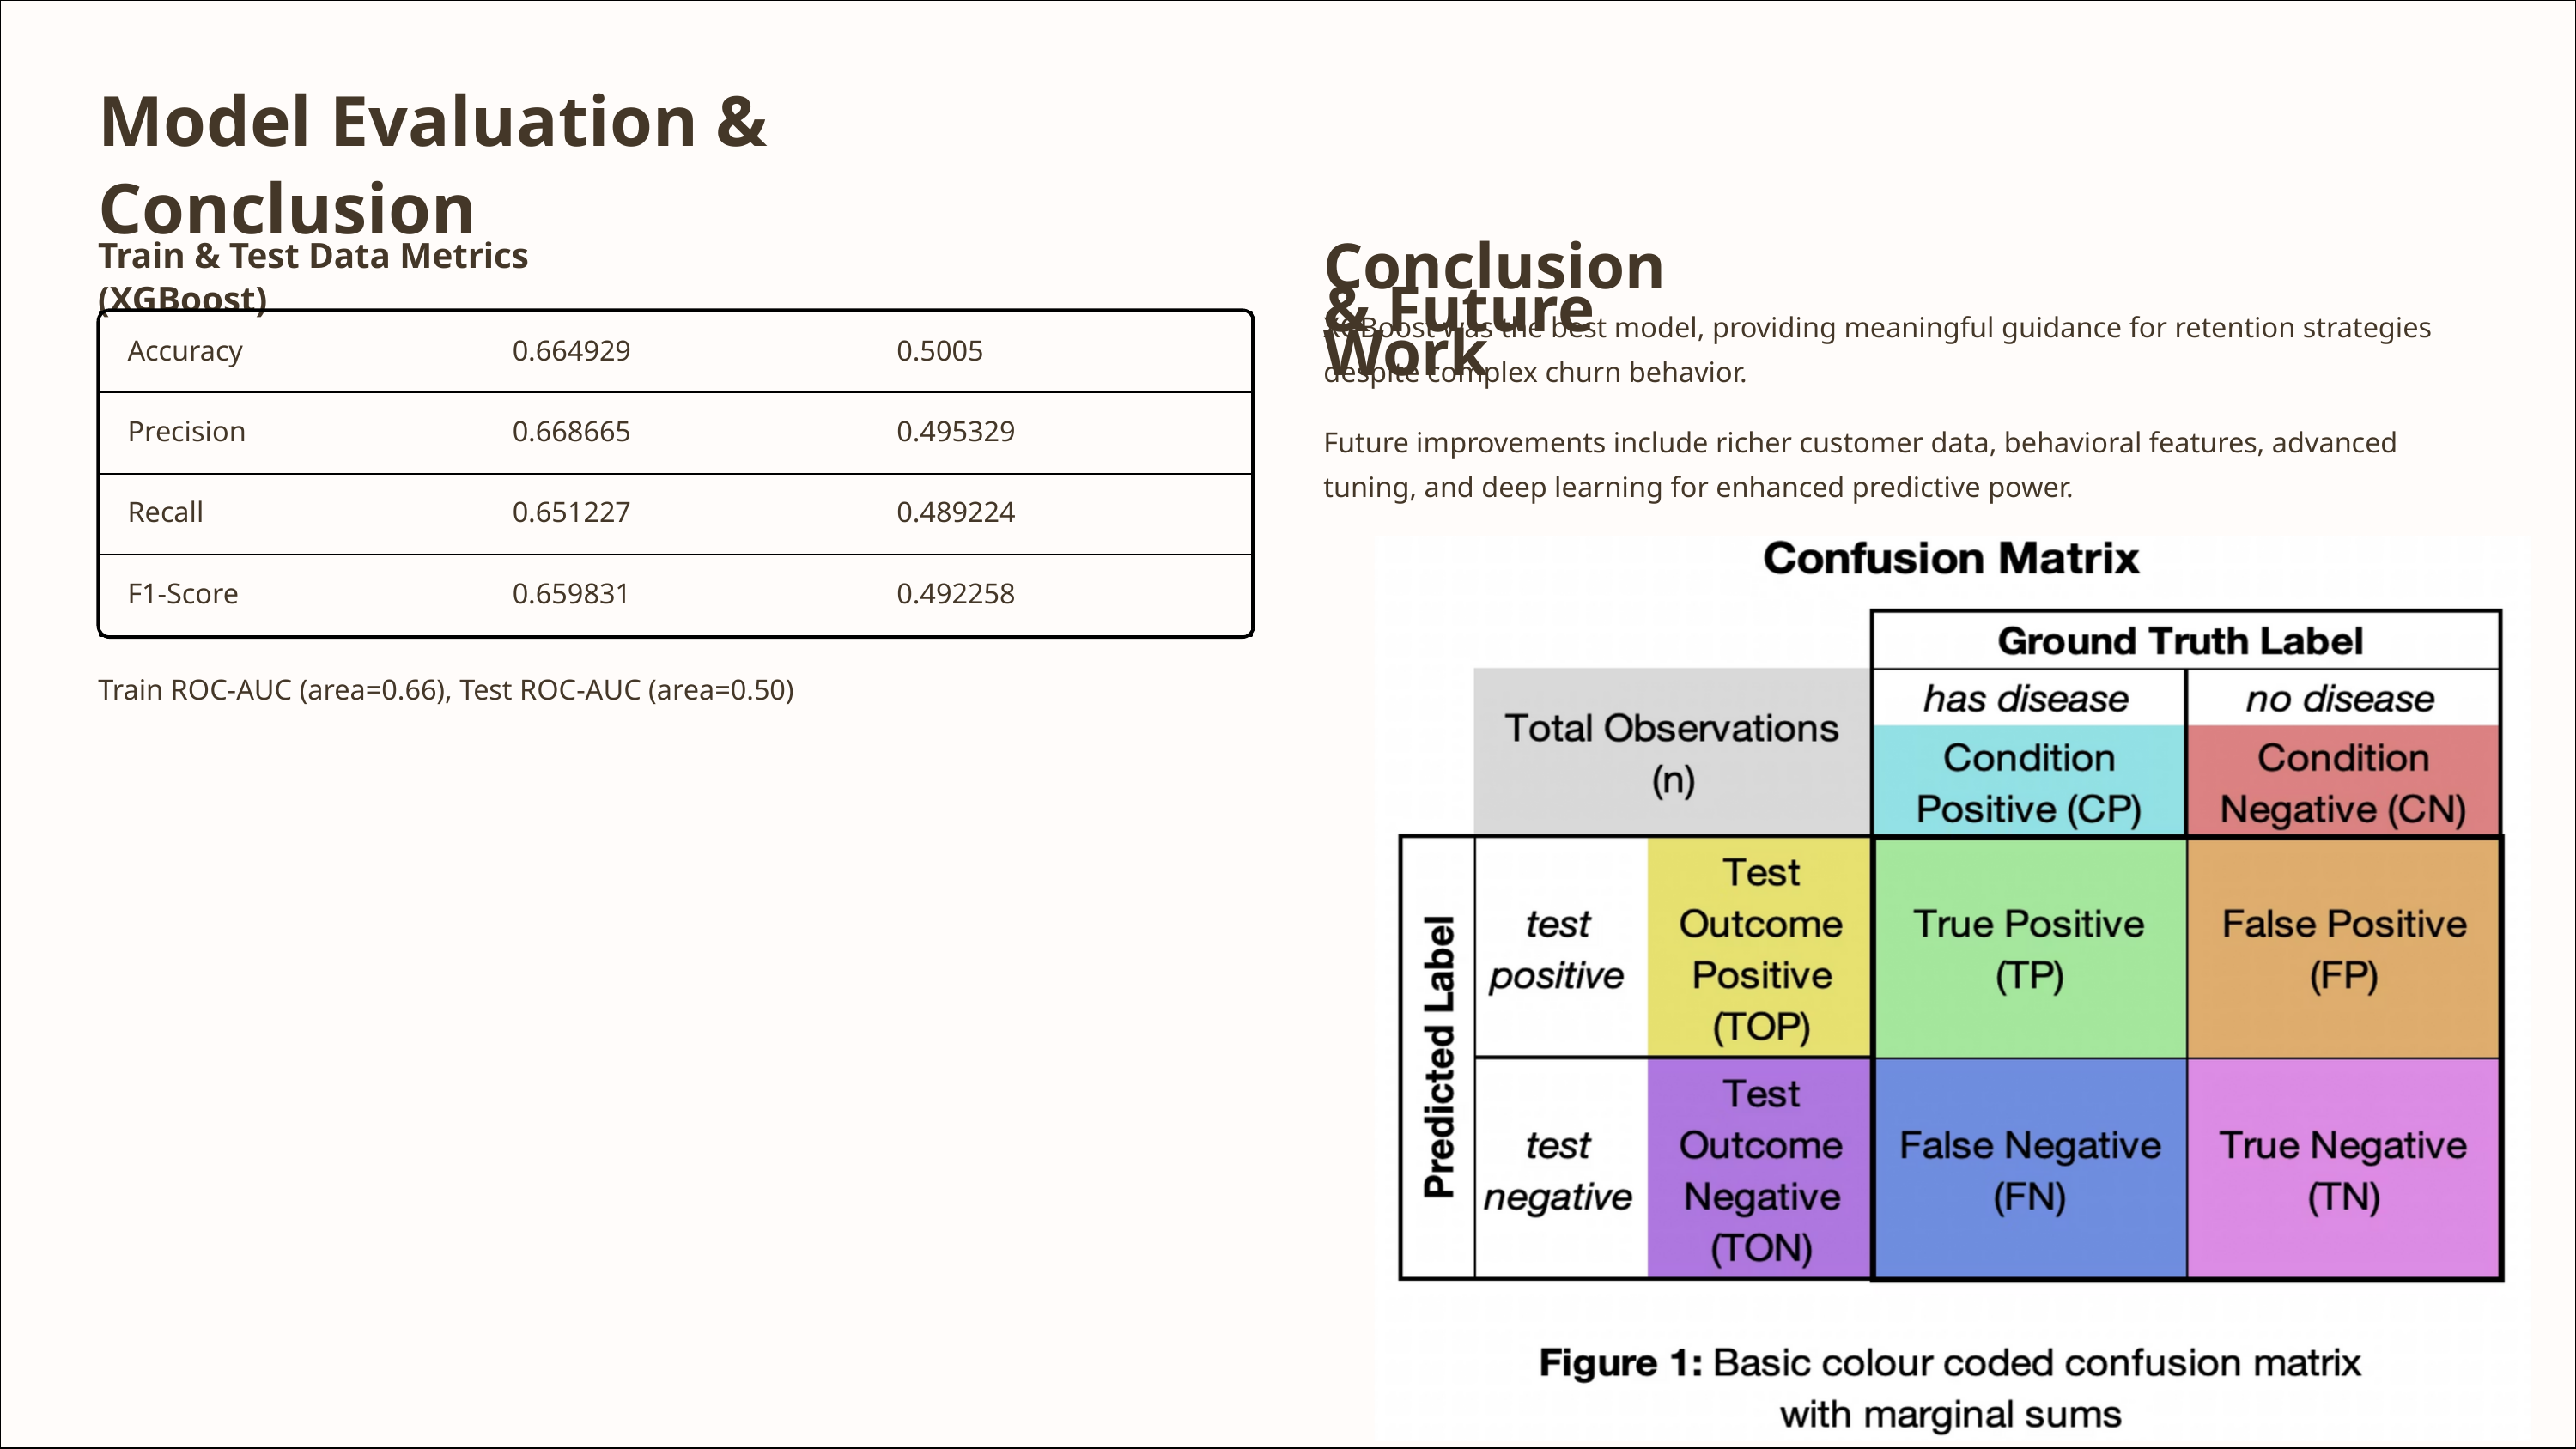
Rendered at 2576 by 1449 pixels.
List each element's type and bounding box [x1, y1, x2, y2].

text_box [99, 473, 1253, 554]
text_box [0, 0, 2576, 1449]
text_box [99, 311, 1253, 391]
text_box [99, 554, 1253, 636]
text_box [99, 391, 1253, 473]
